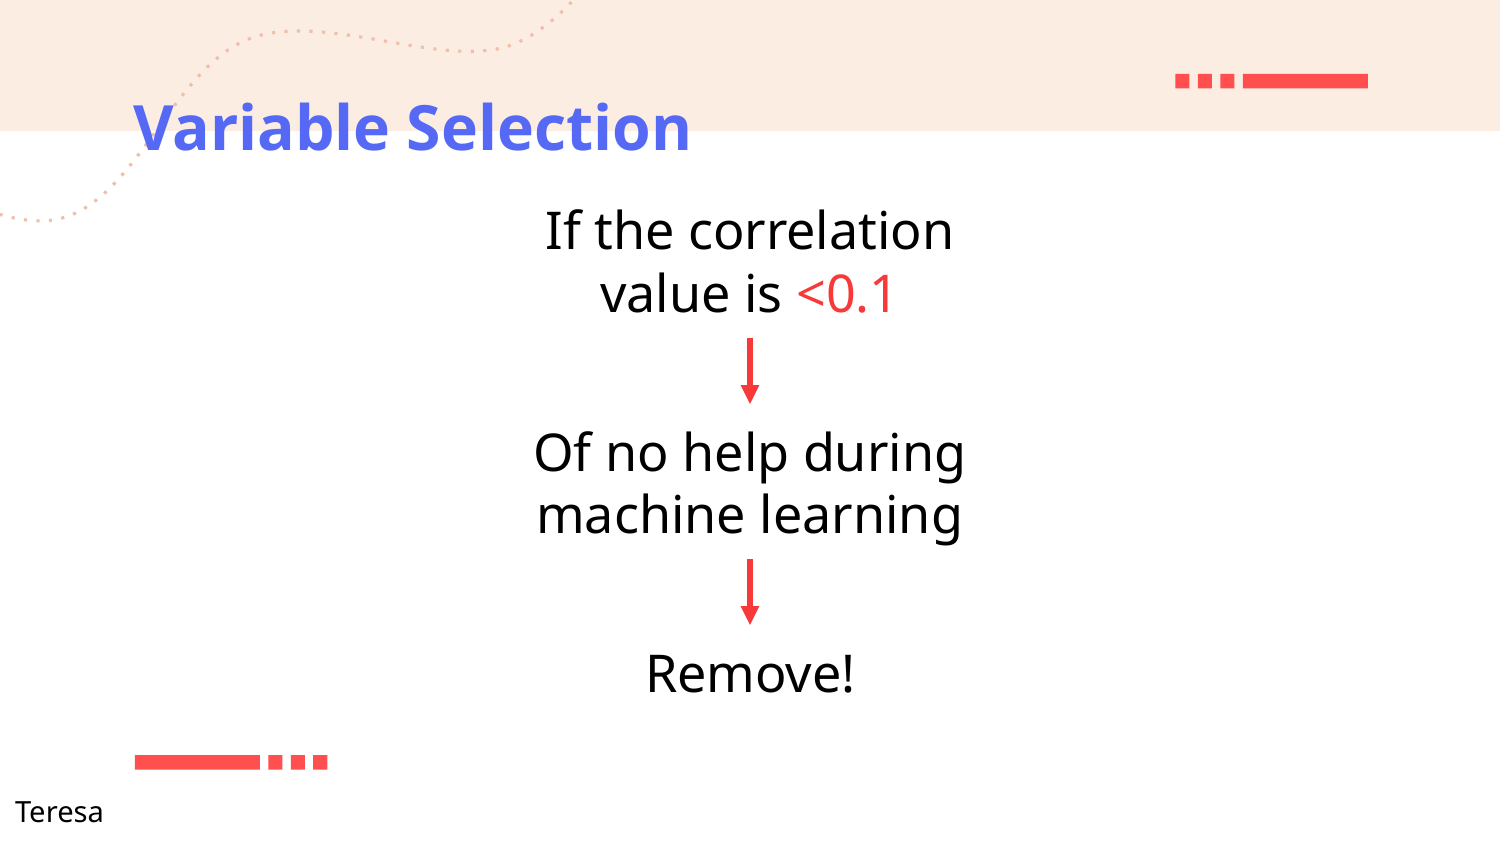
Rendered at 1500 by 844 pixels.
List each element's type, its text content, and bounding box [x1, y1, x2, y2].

title Variable Selection [118, 72, 1382, 167]
text_box Remove! [511, 624, 989, 718]
text_box Of no help during machine learning [511, 403, 989, 559]
text_box If the correlation value is <0.1 [511, 182, 989, 338]
text_box Teresa [0, 778, 129, 843]
